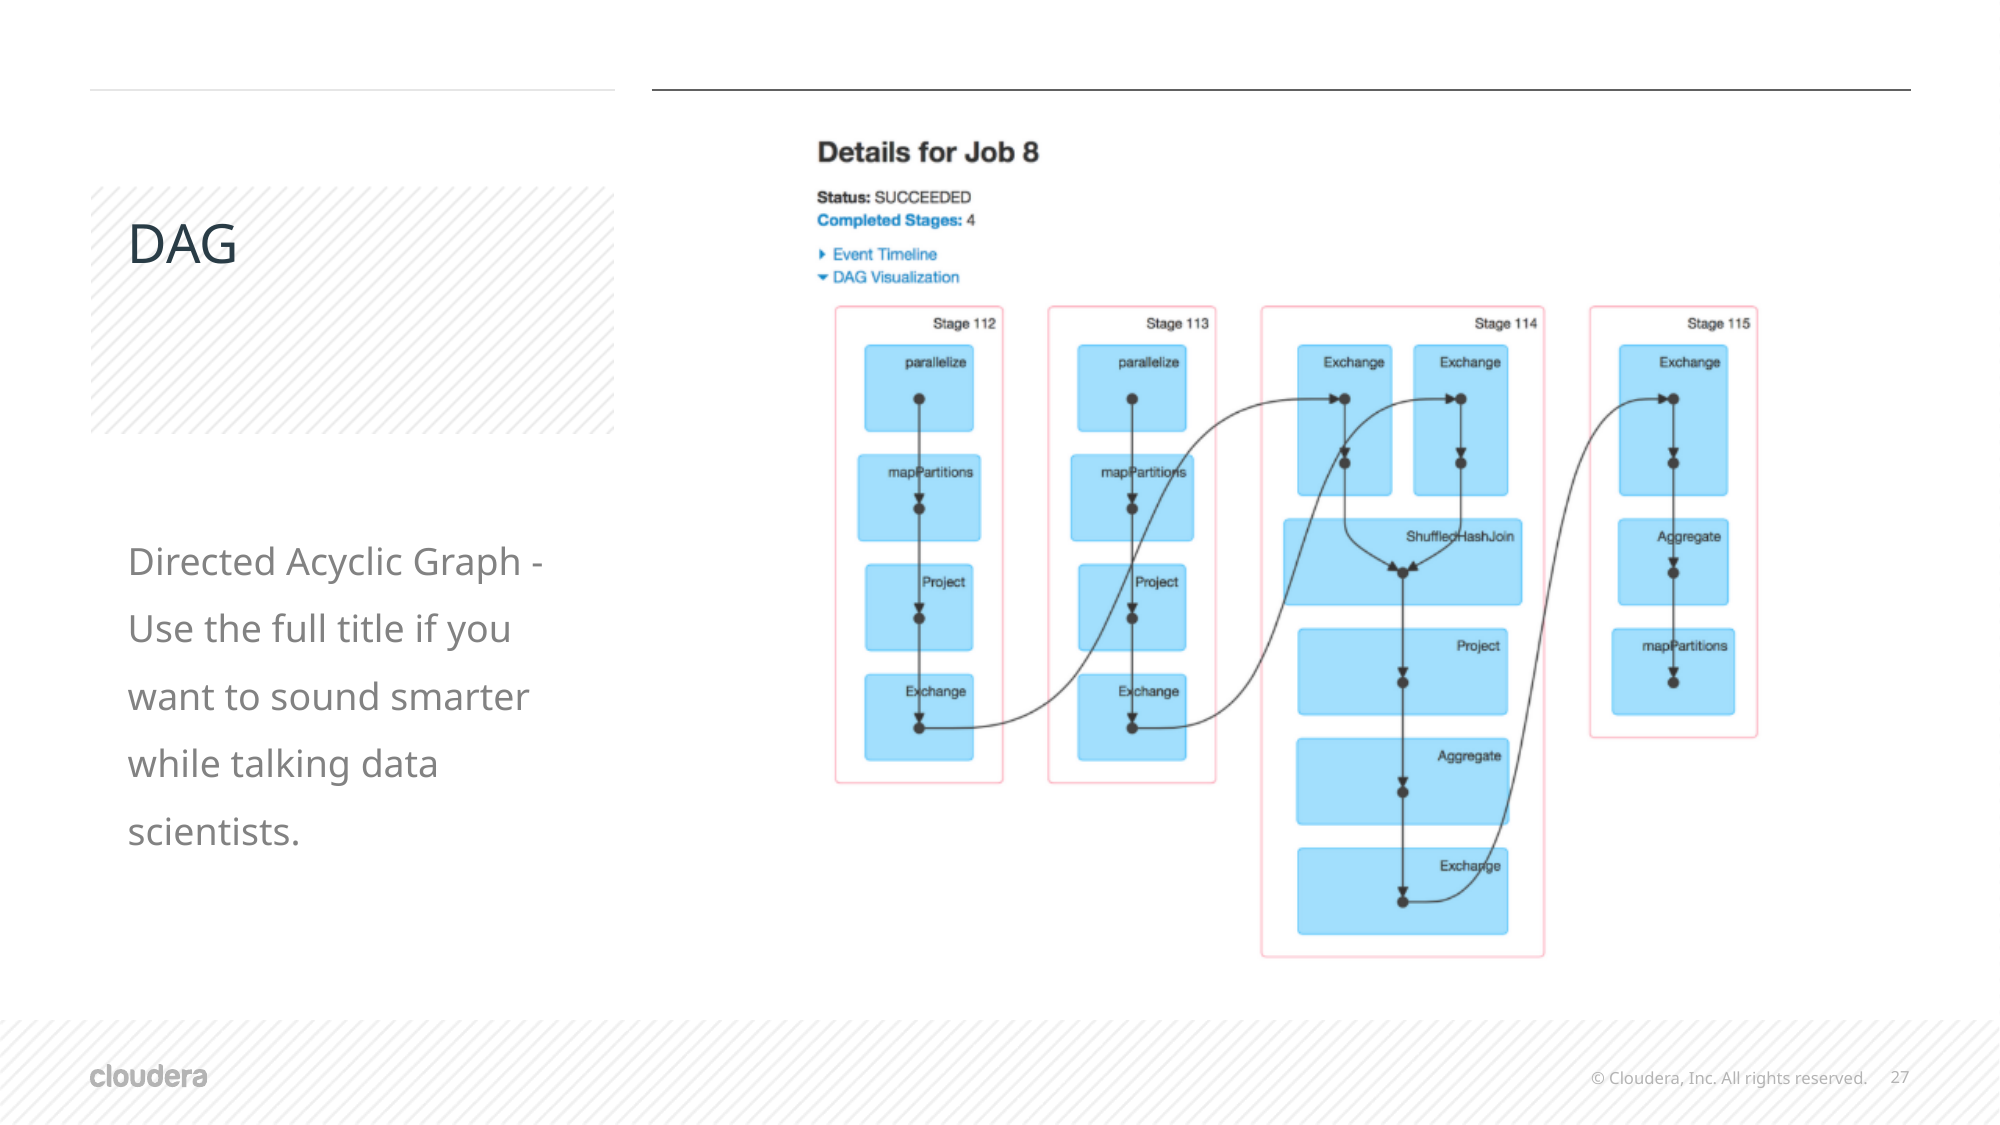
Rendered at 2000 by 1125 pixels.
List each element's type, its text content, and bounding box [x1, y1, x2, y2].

picture [0, 1020, 2000, 1125]
title DAG [112, 206, 593, 389]
list Directed Acyclic Graph - Use the full title if you want to sound smarter while talking data scientists. [112, 500, 593, 950]
picture [91, 186, 614, 434]
picture [795, 123, 1793, 979]
